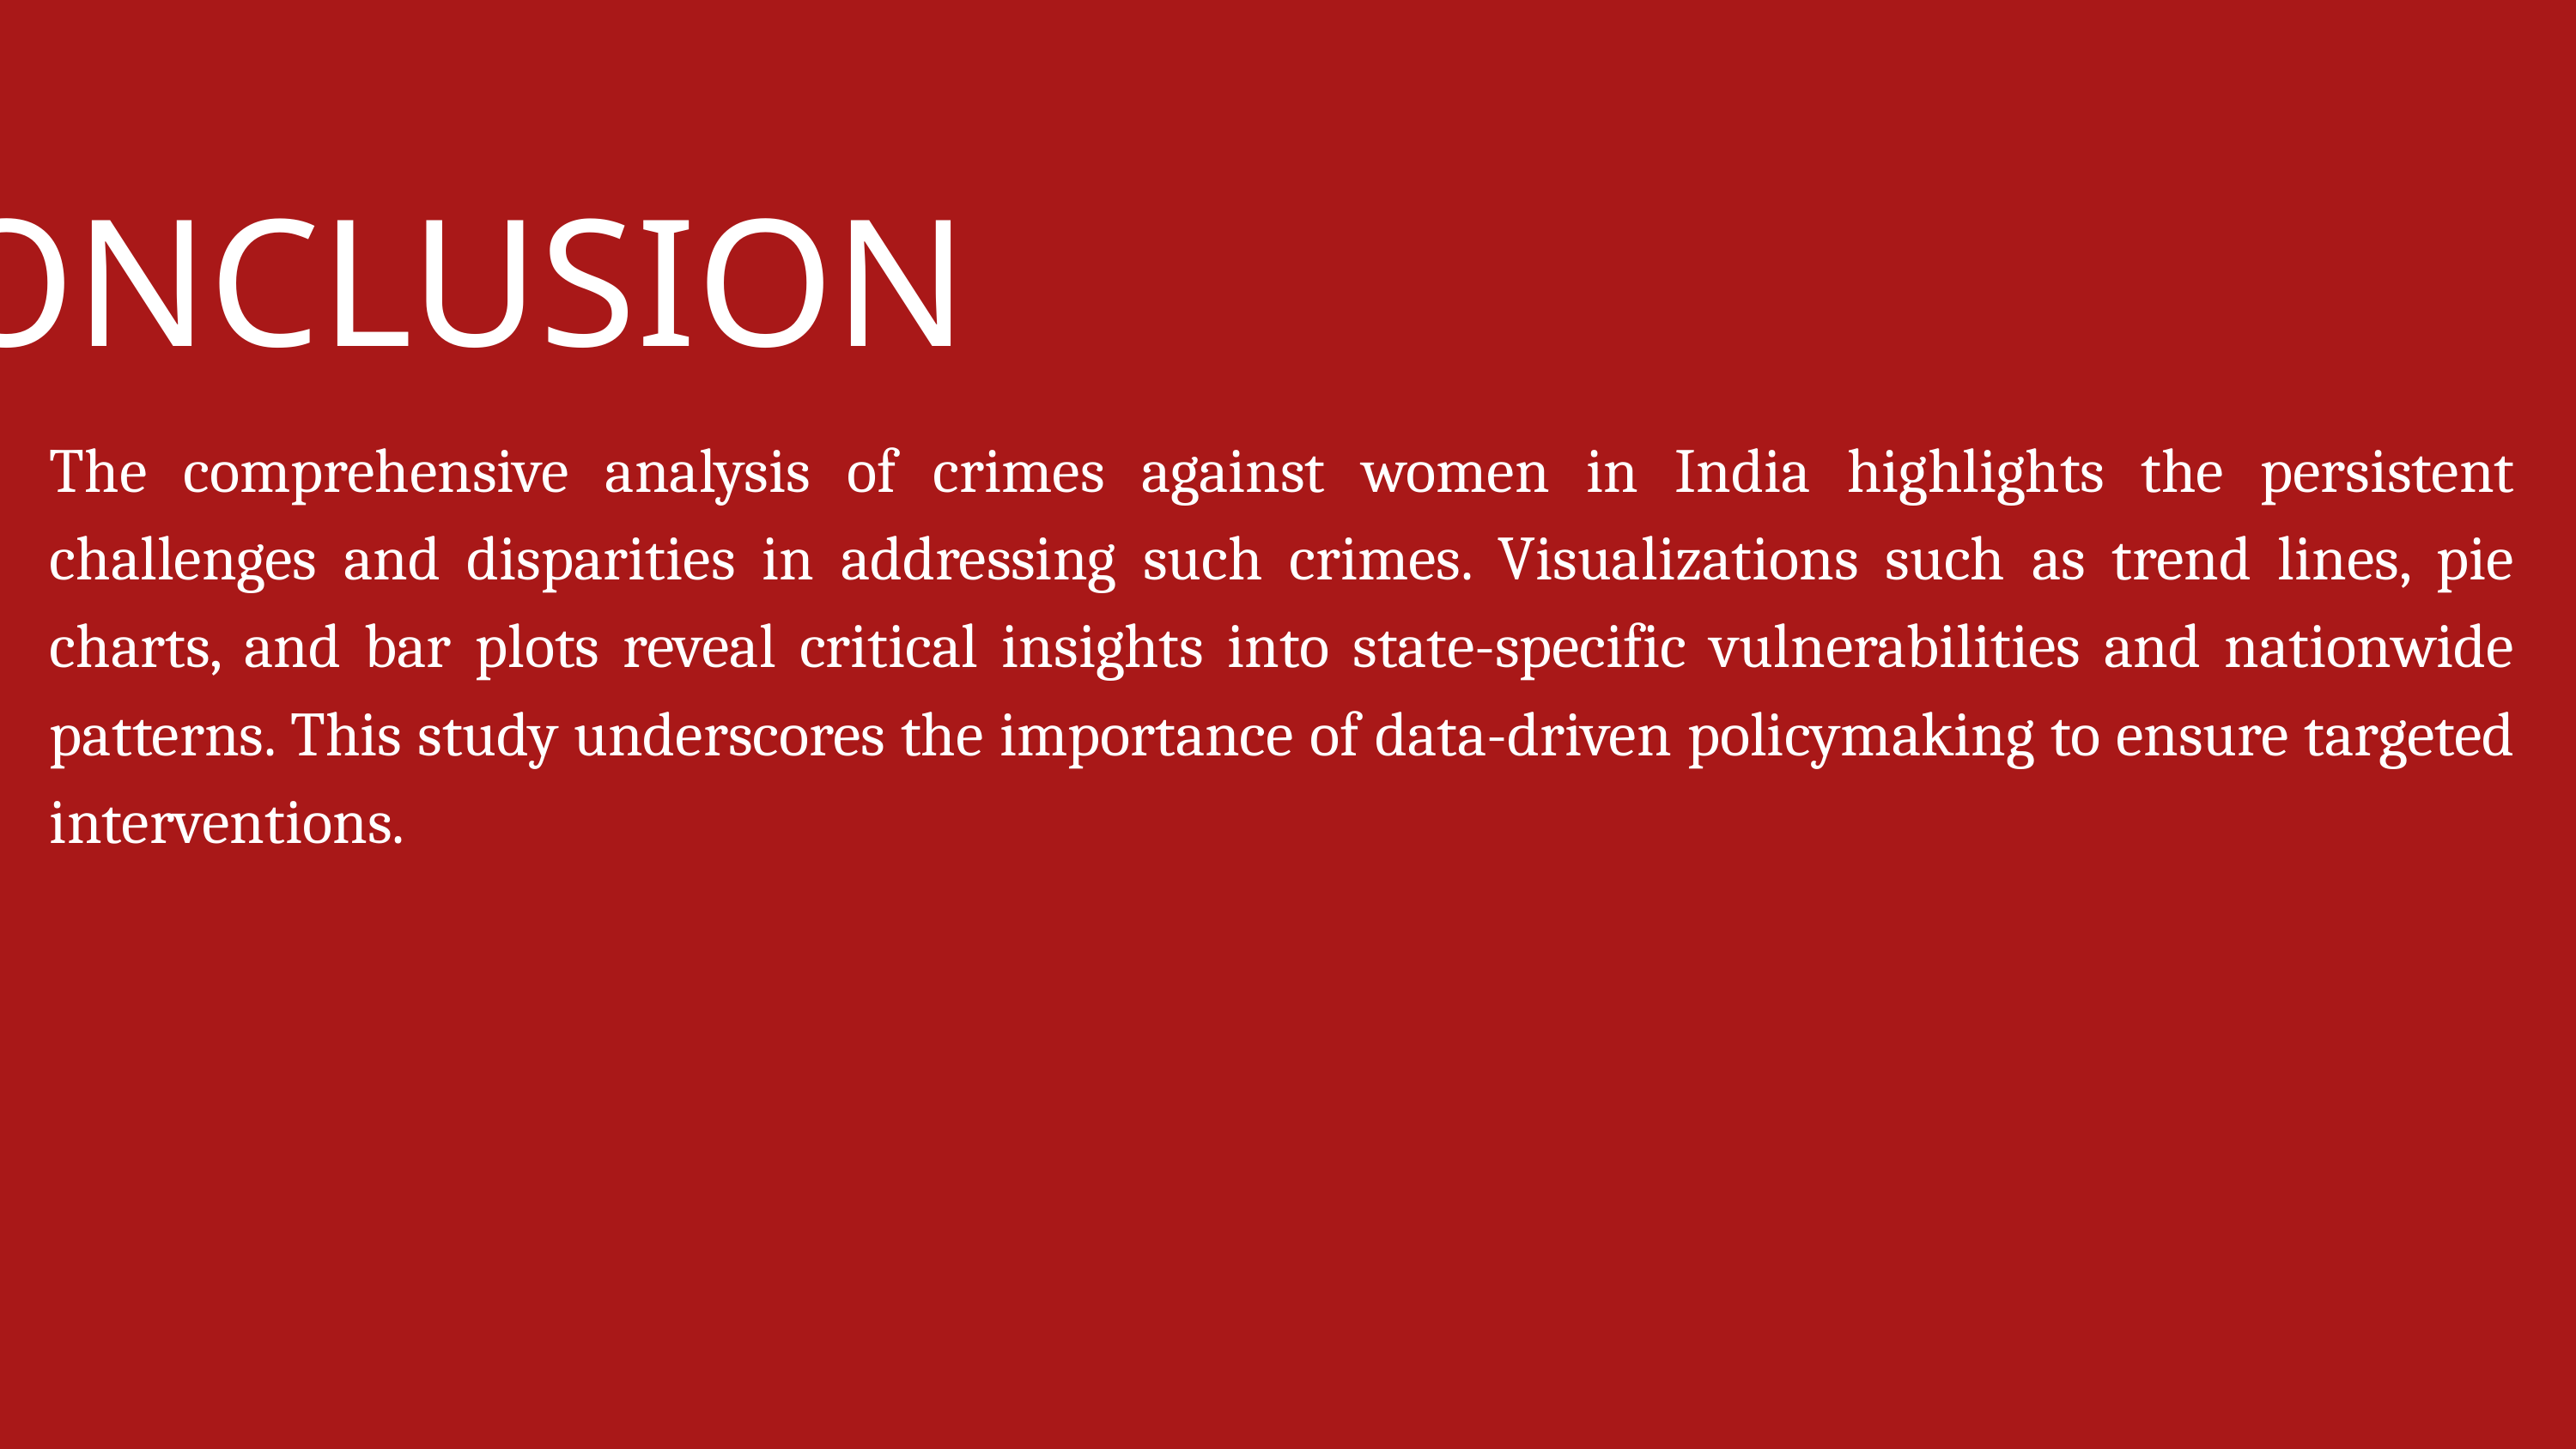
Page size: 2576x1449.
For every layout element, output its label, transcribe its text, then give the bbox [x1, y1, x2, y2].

text_box The comprehensive analysis of crimes against women in India highlights the persistent challenges and disparities in addressing such crimes. Visualizations such as trend lines, pie charts, and bar plots reveal critical insights into state-specific vulnerabilities and nationwide patterns. This study underscores the importance of data-driven policymaking to ensure targeted interventions. [49, 329, 2517, 1032]
text_box CONCLUSION [0, 135, 1633, 382]
